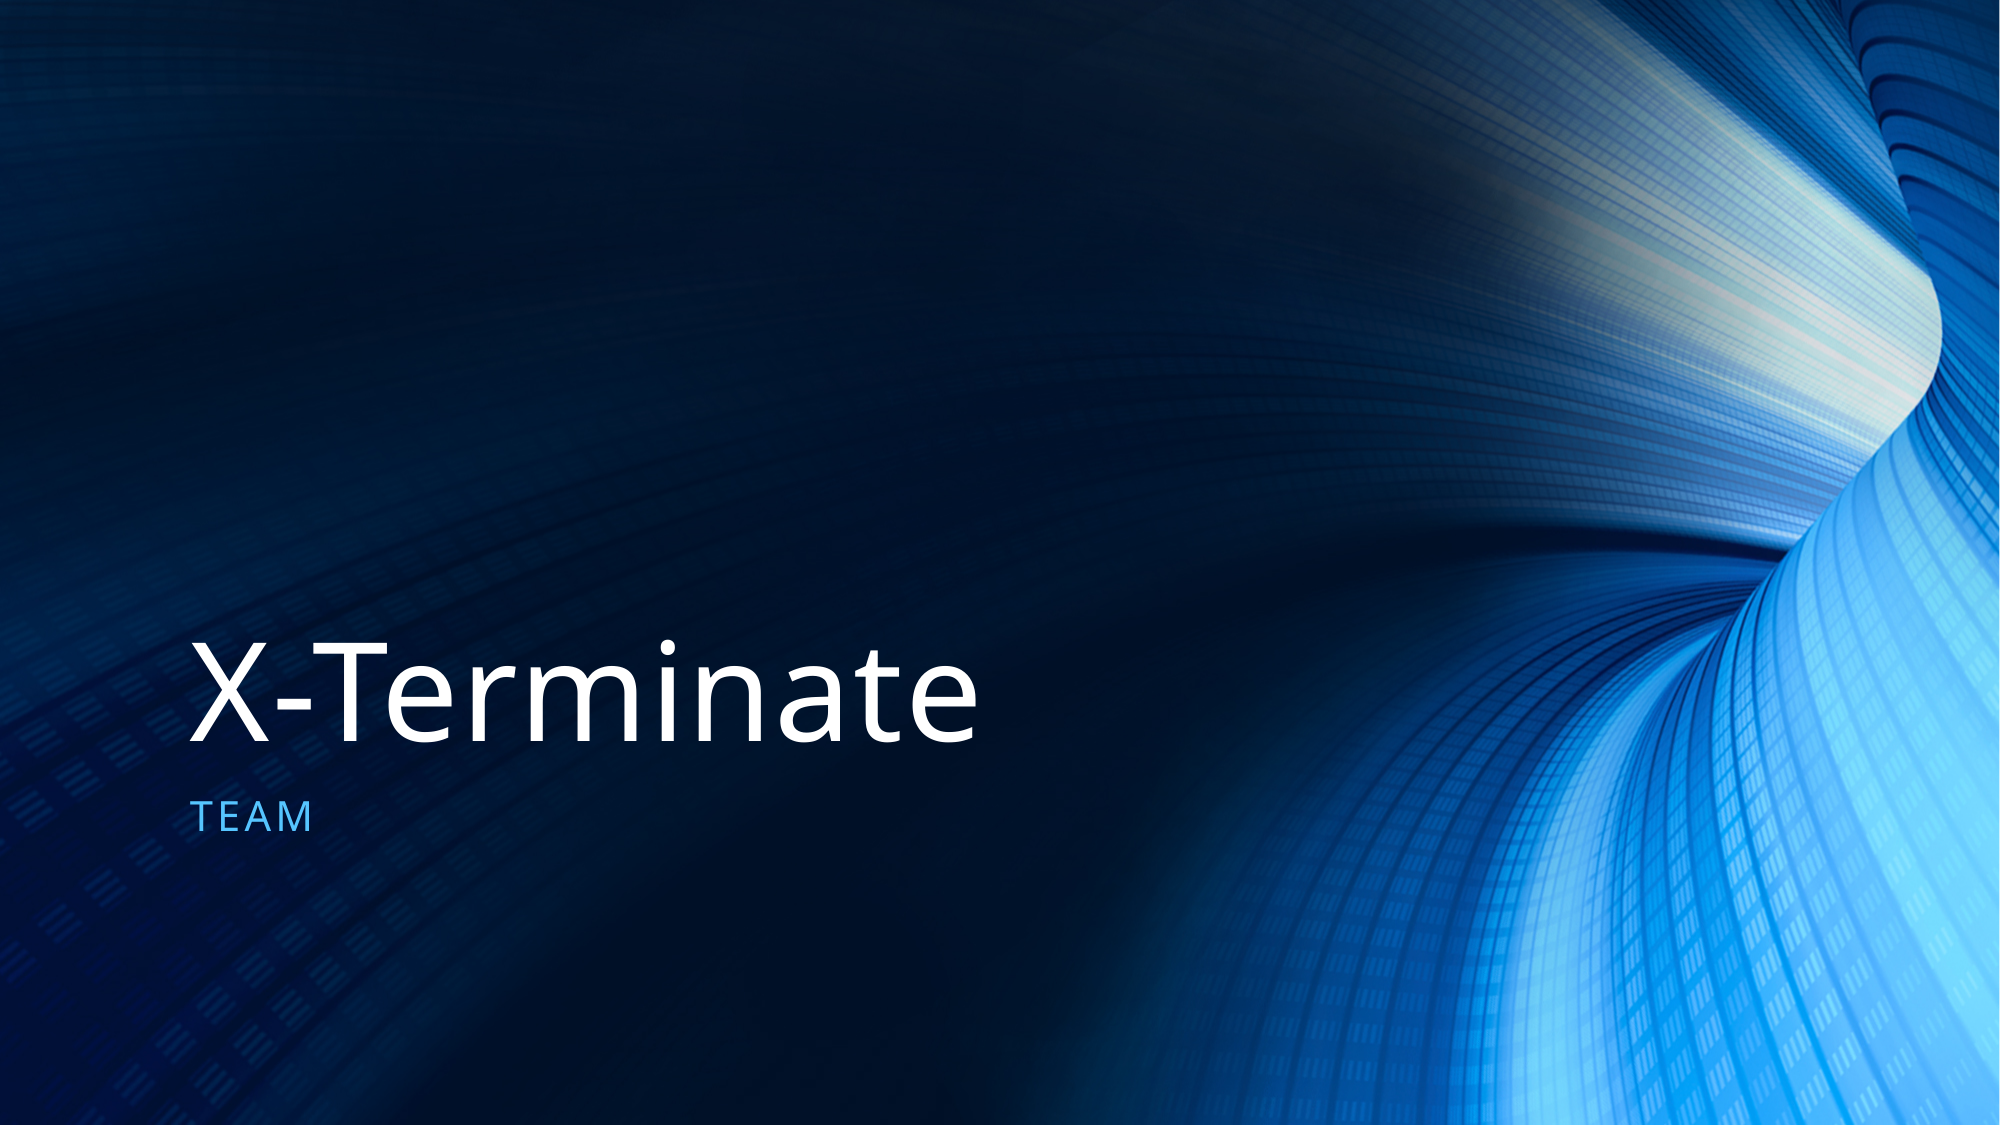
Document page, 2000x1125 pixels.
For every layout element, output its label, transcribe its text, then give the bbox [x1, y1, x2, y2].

picture [0, 0, 2000, 1125]
title X-Terminate [174, 299, 1525, 775]
subtitle TEAM [174, 787, 1525, 988]
